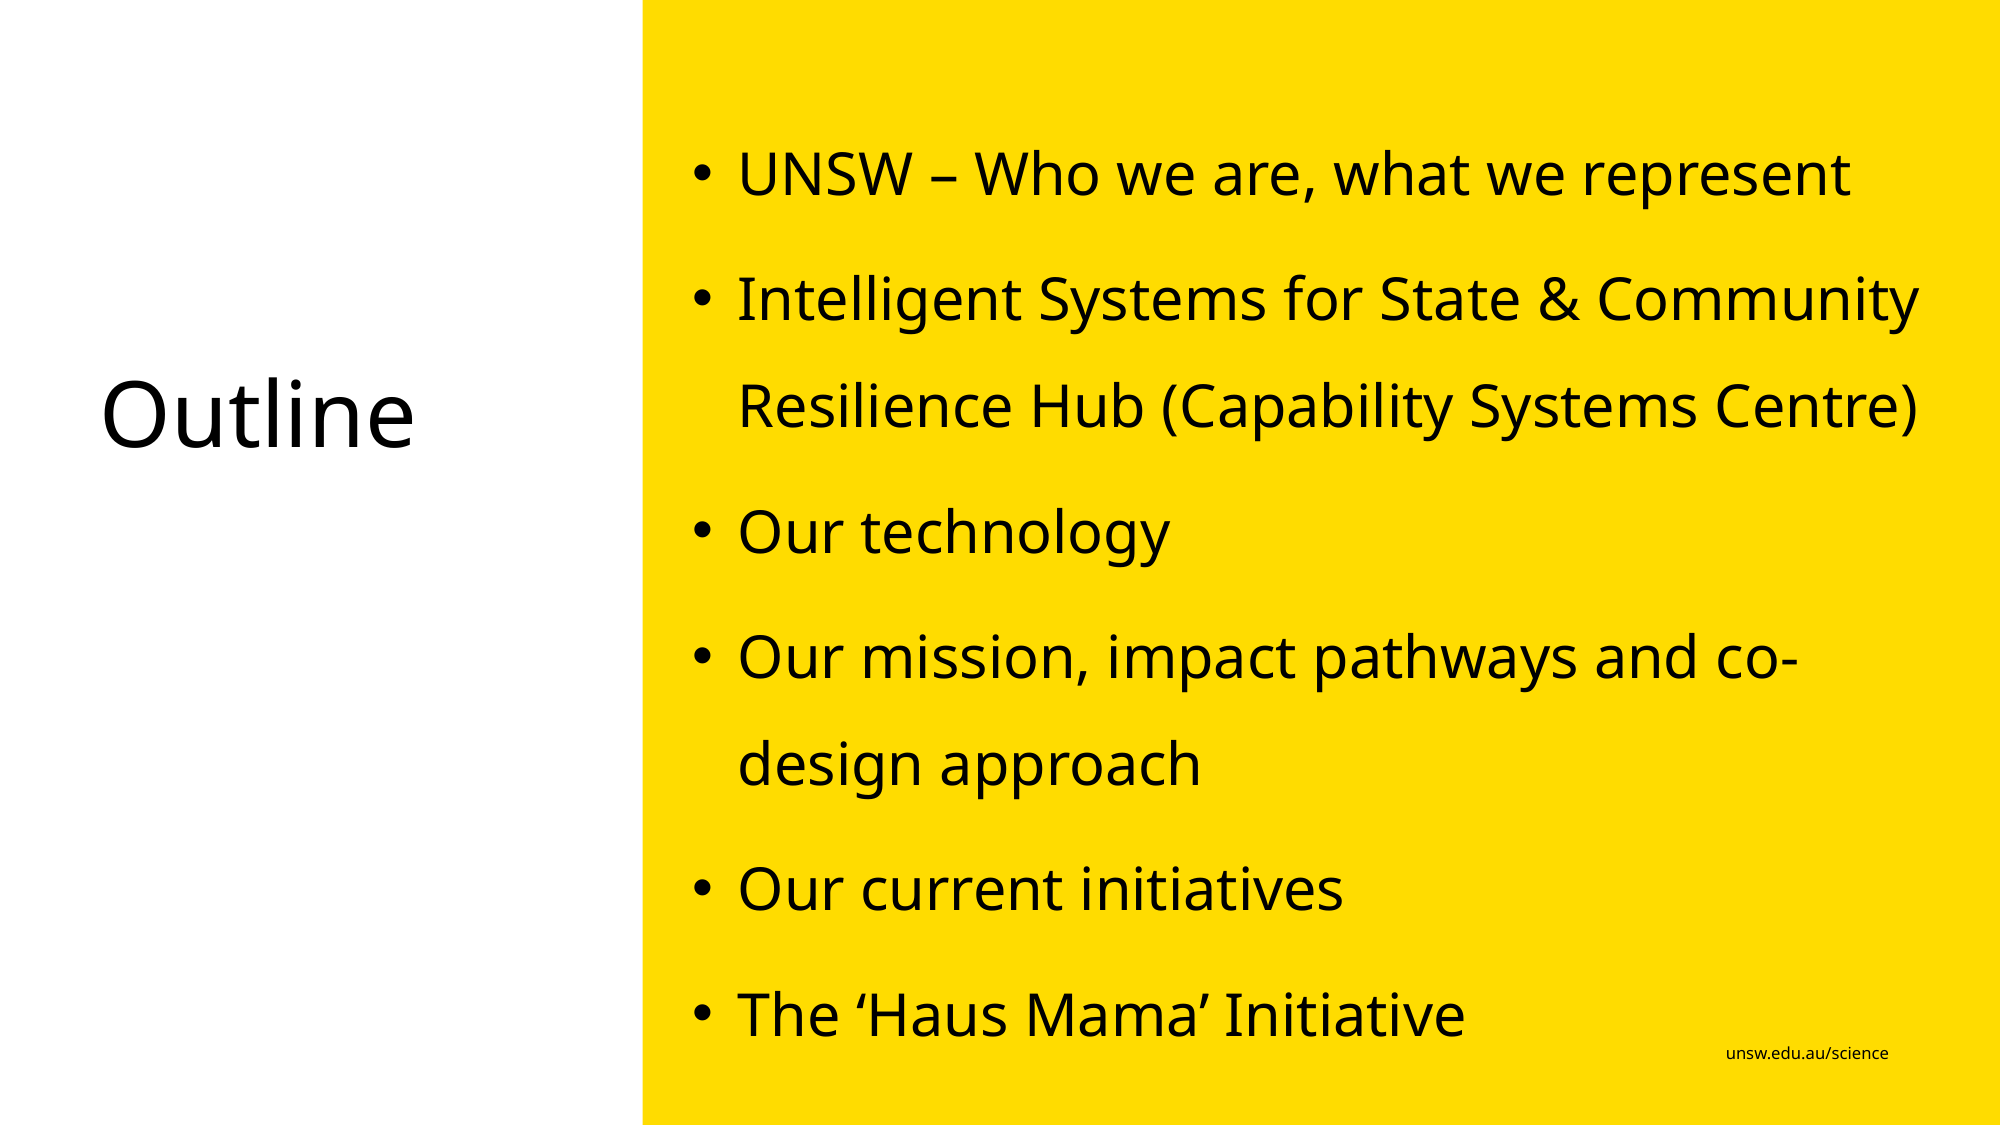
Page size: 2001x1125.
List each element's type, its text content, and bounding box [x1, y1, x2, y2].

title Outline [100, 347, 525, 475]
list UNSW – Who we are, what we represent Intelligent Systems for State & Community Resilience Hub (Capability Systems Centre) Our technology Our mission, impact pathways and co-design approach Our current initiatives The ‘Haus Mama’ Initiative [677, 93, 1943, 1071]
